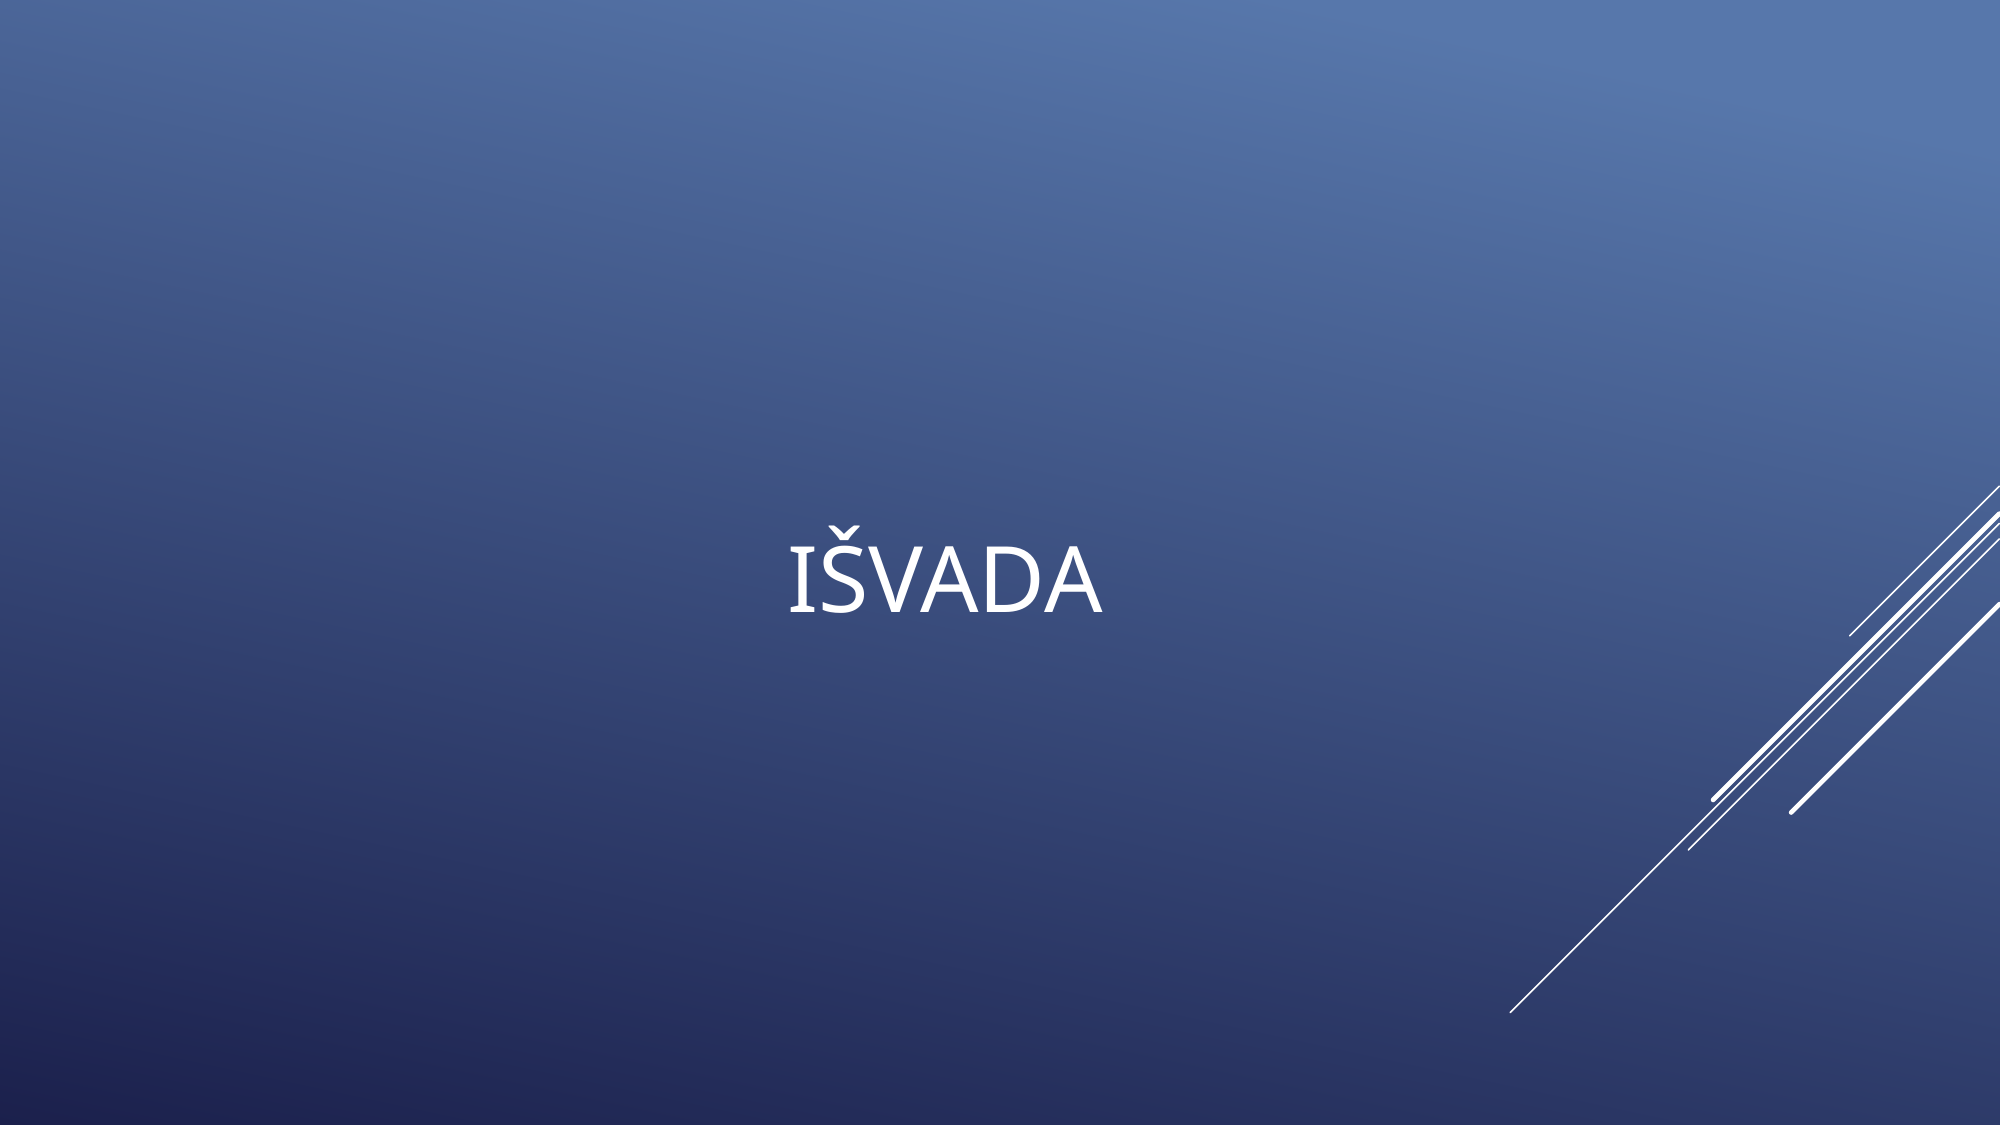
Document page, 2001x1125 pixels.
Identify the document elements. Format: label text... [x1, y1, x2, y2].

title IŠVADA [200, 388, 1691, 764]
